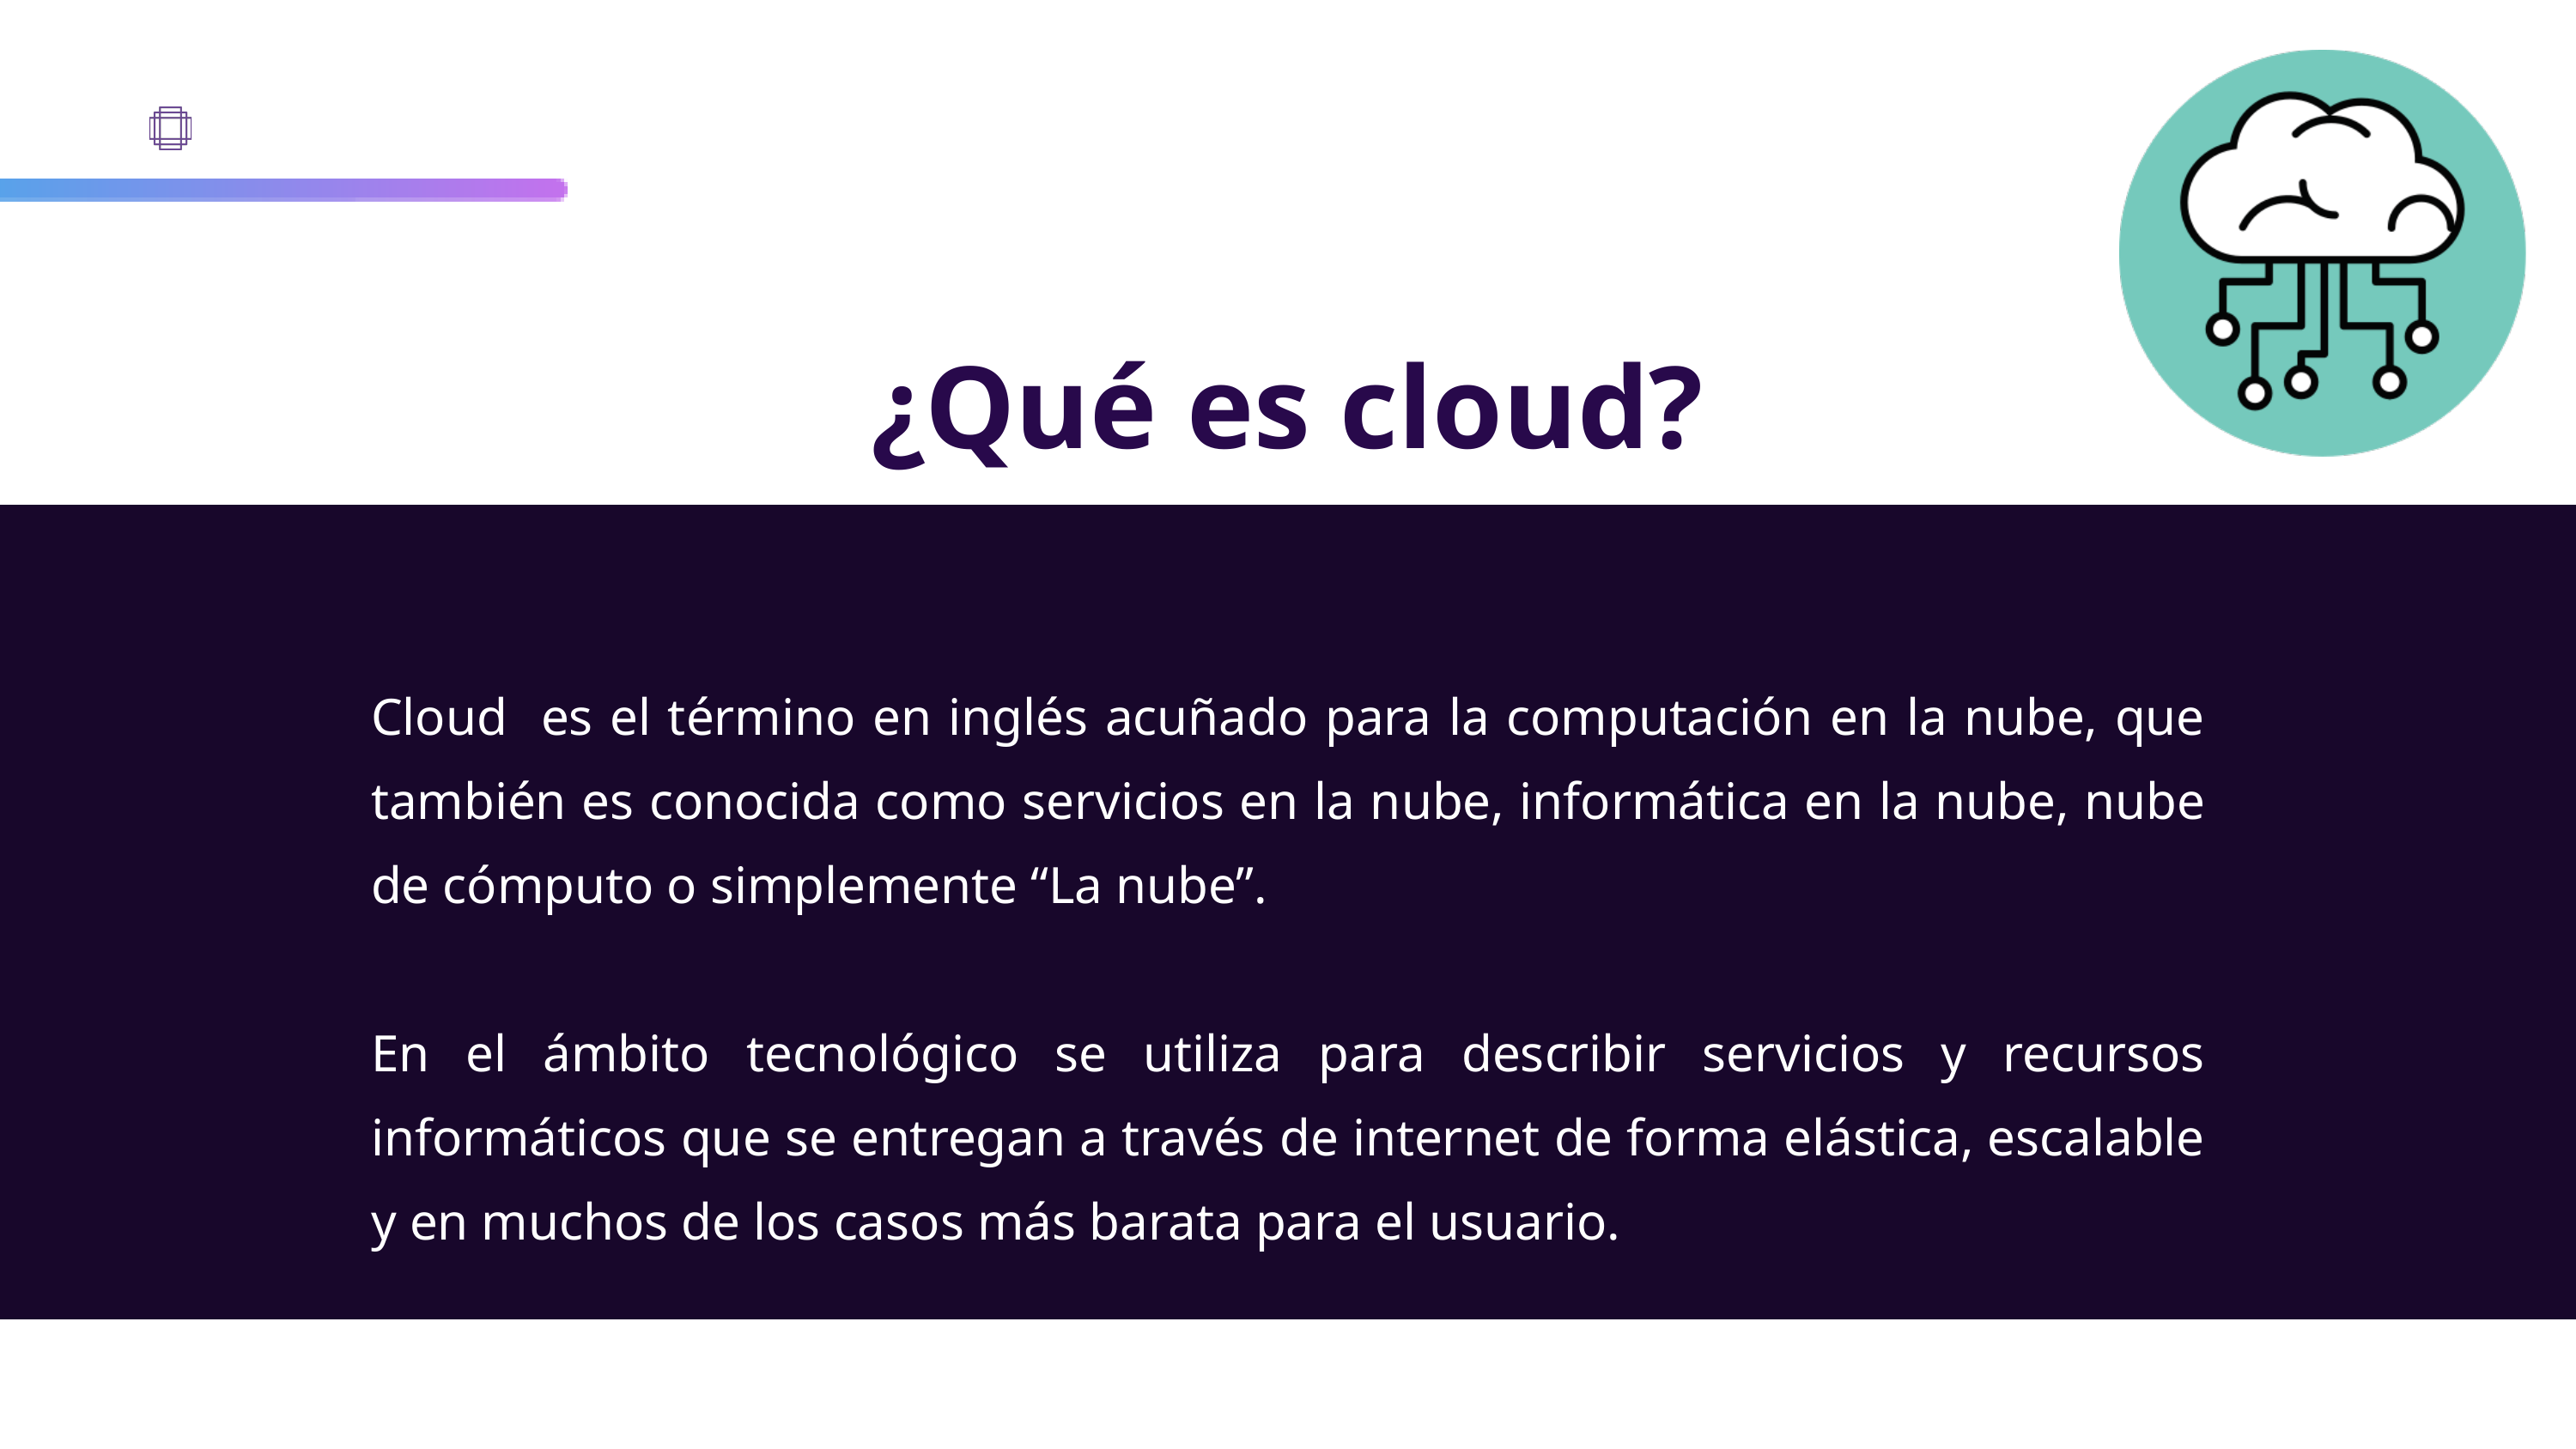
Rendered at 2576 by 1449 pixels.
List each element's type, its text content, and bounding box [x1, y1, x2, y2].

text_box [149, 106, 192, 150]
text_box ¿Qué es cloud? [323, 335, 2253, 471]
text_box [0, 484, 2576, 1320]
text_box [2119, 50, 2526, 457]
text_box [0, 179, 568, 202]
